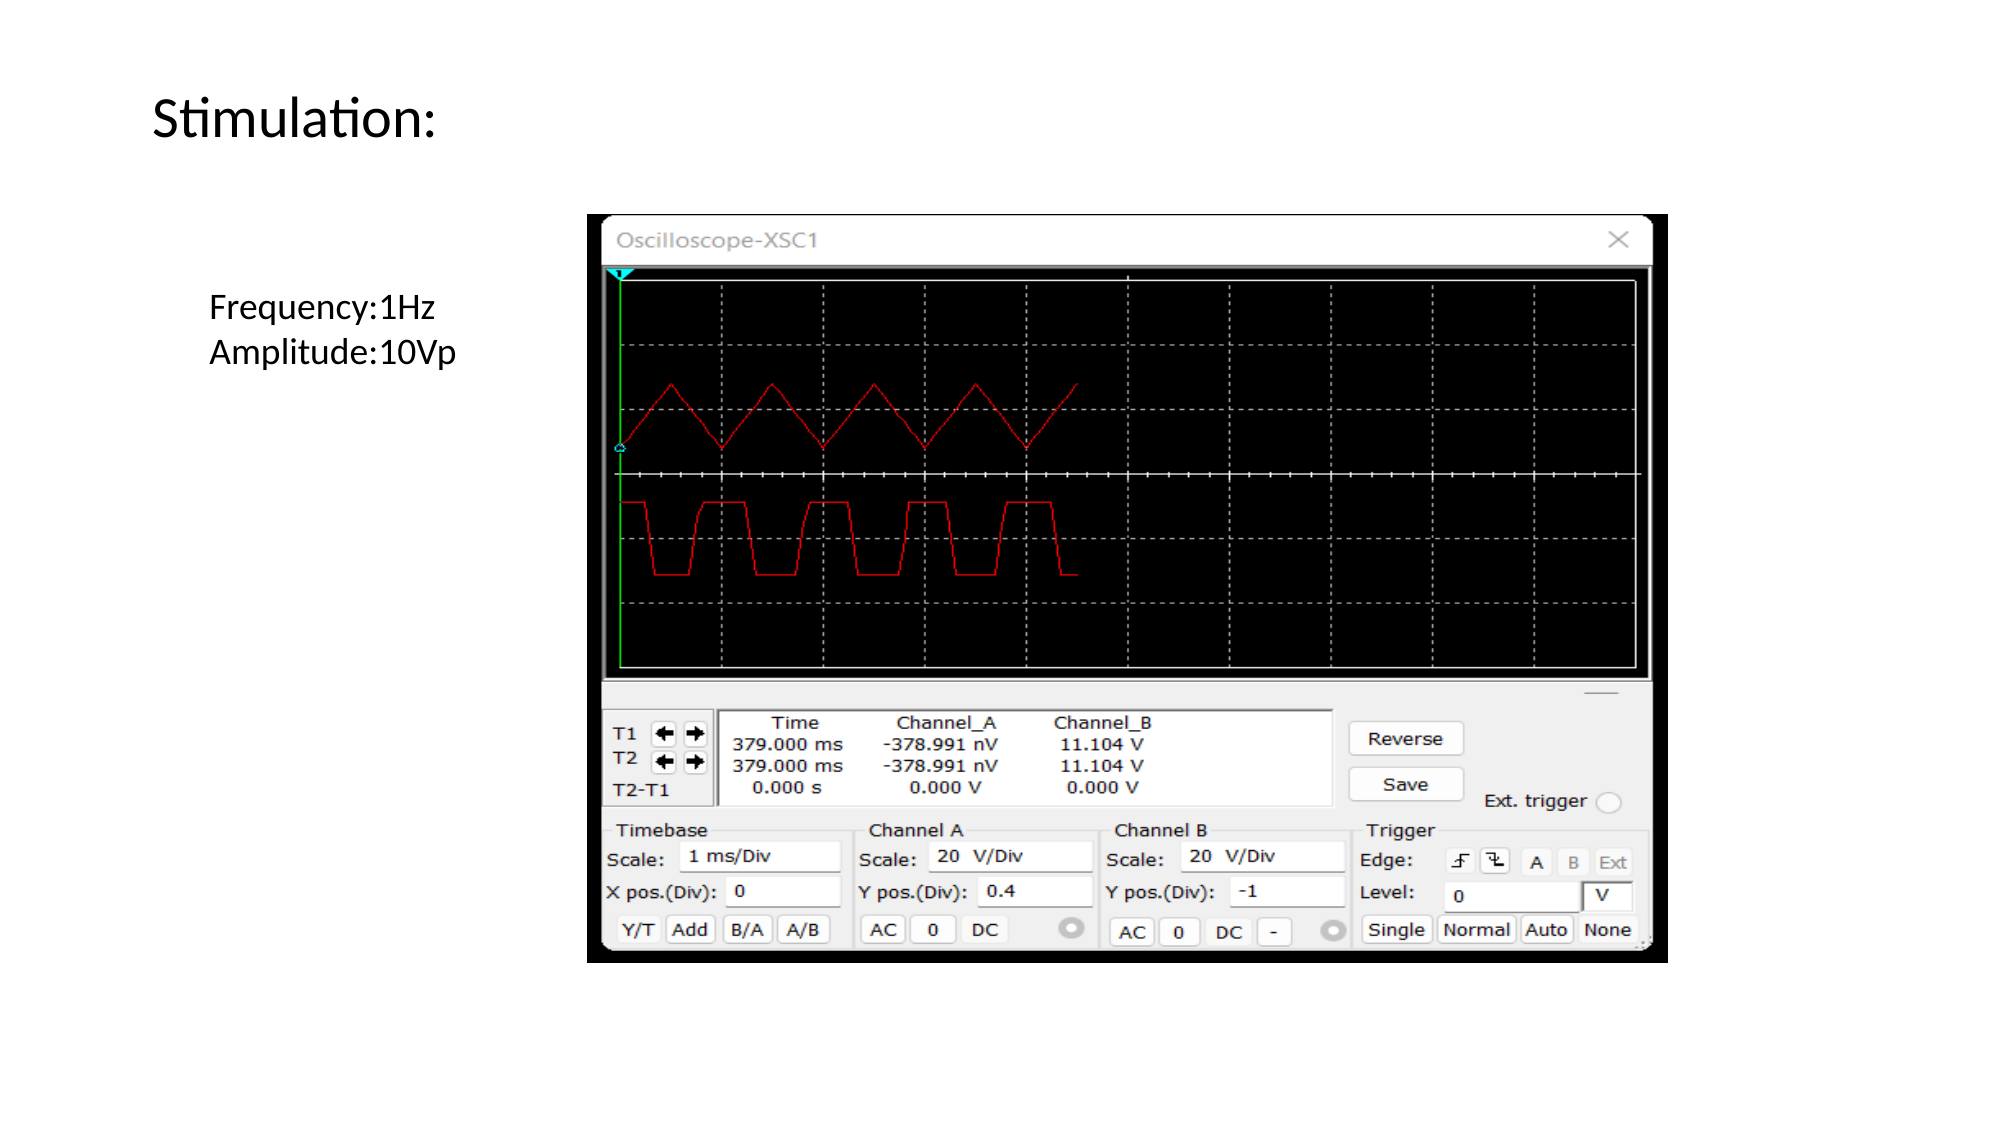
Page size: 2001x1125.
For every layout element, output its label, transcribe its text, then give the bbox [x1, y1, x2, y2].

text_box Frequency:1Hz Amplitude:10Vp [194, 274, 497, 380]
picture [587, 214, 1668, 963]
list Stimulation: [137, 79, 1863, 1014]
